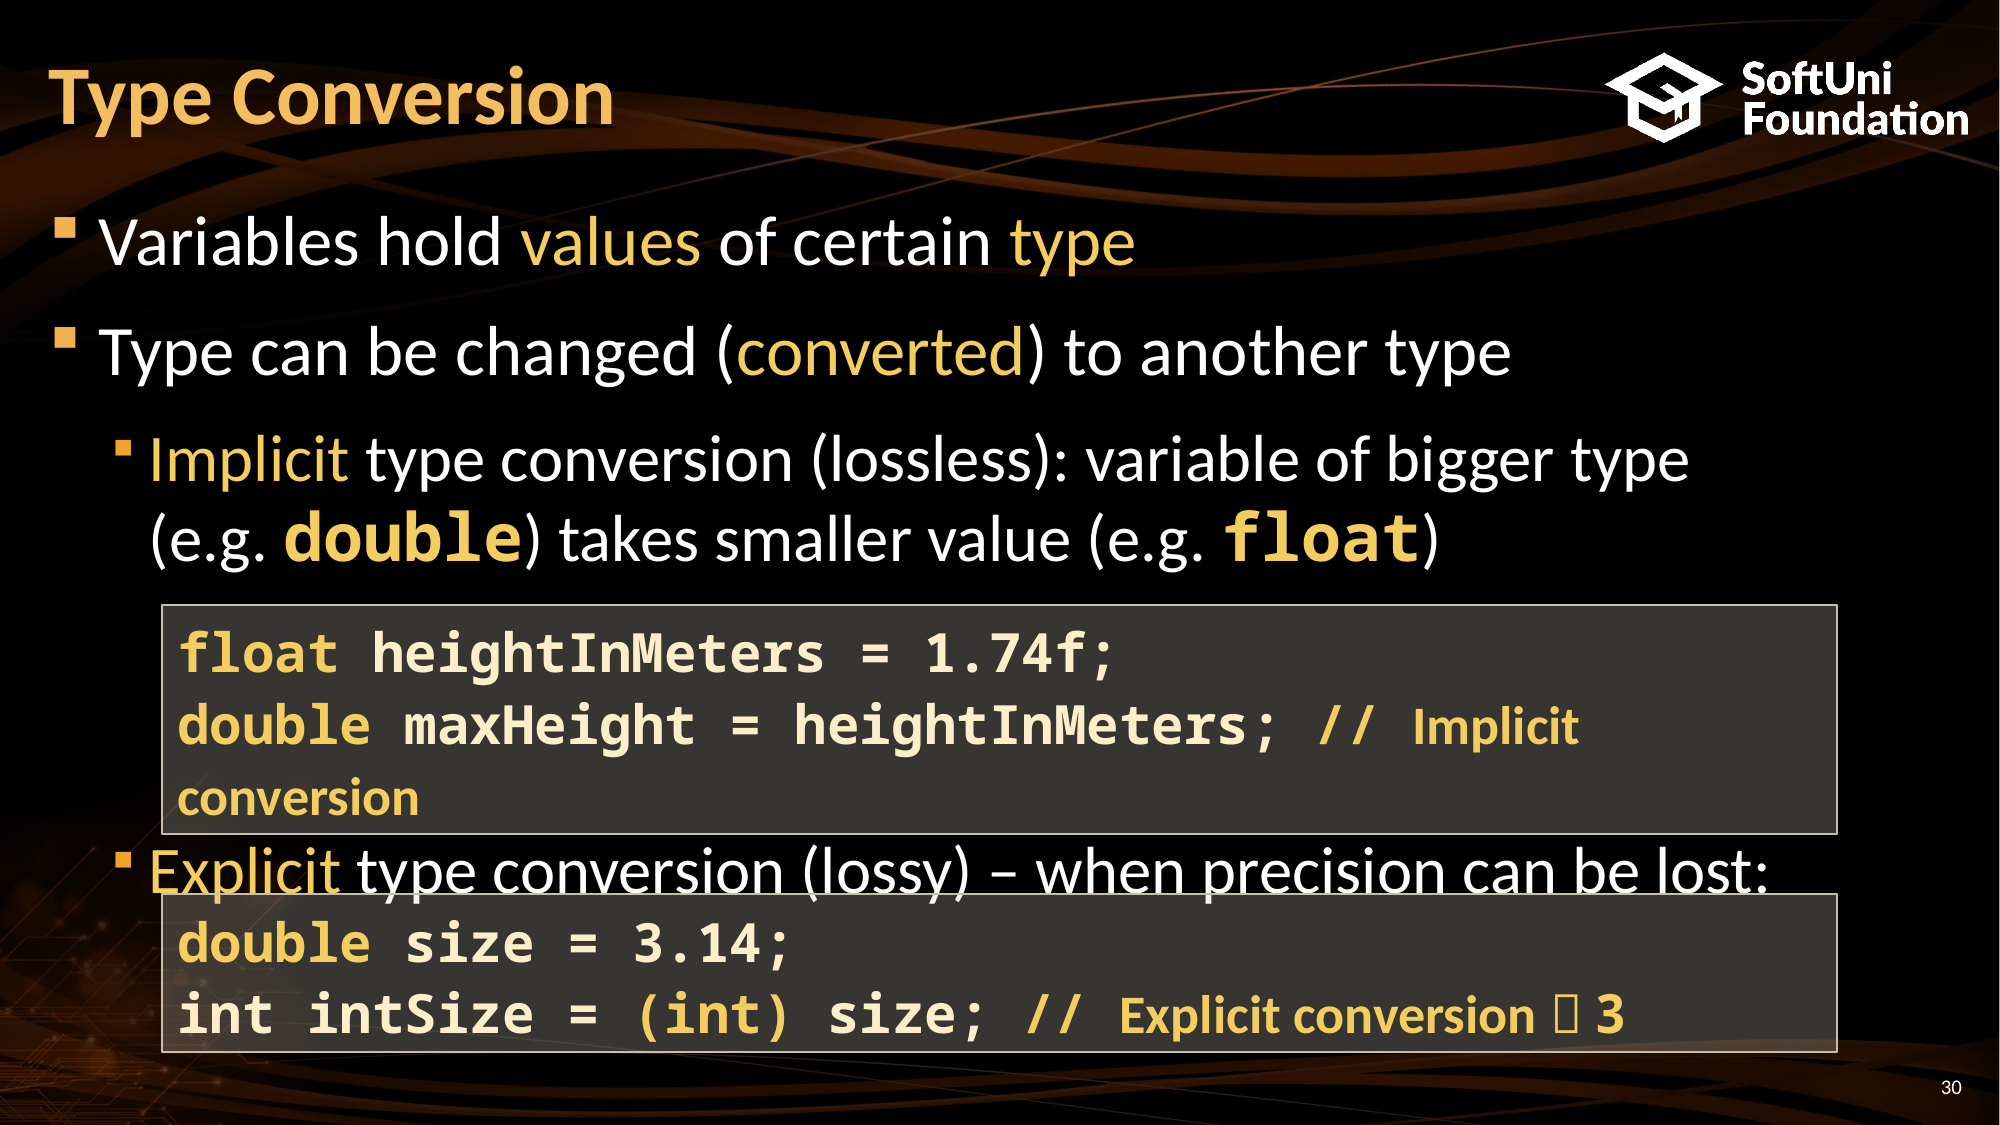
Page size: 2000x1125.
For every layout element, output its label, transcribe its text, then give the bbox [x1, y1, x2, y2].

title Type Conversion [30, 6, 1602, 189]
picture [0, 0, 2000, 1125]
text_box double size = 3.14; int intSize = (int) size; // Explicit conversion  3 [162, 894, 1838, 1052]
list Variables hold values of certain type Type can be changed (converted) to another type Implicit type conversion (lossless): variable of bigger type (e.g. double) takes smaller value (e.g. float) Explicit type conversion (lossy) – when precision can be lost: [31, 188, 1968, 1103]
text_box float heightInMeters = 1.74f; double maxHeight = heightInMeters; // Implicit conversion [162, 604, 1838, 834]
